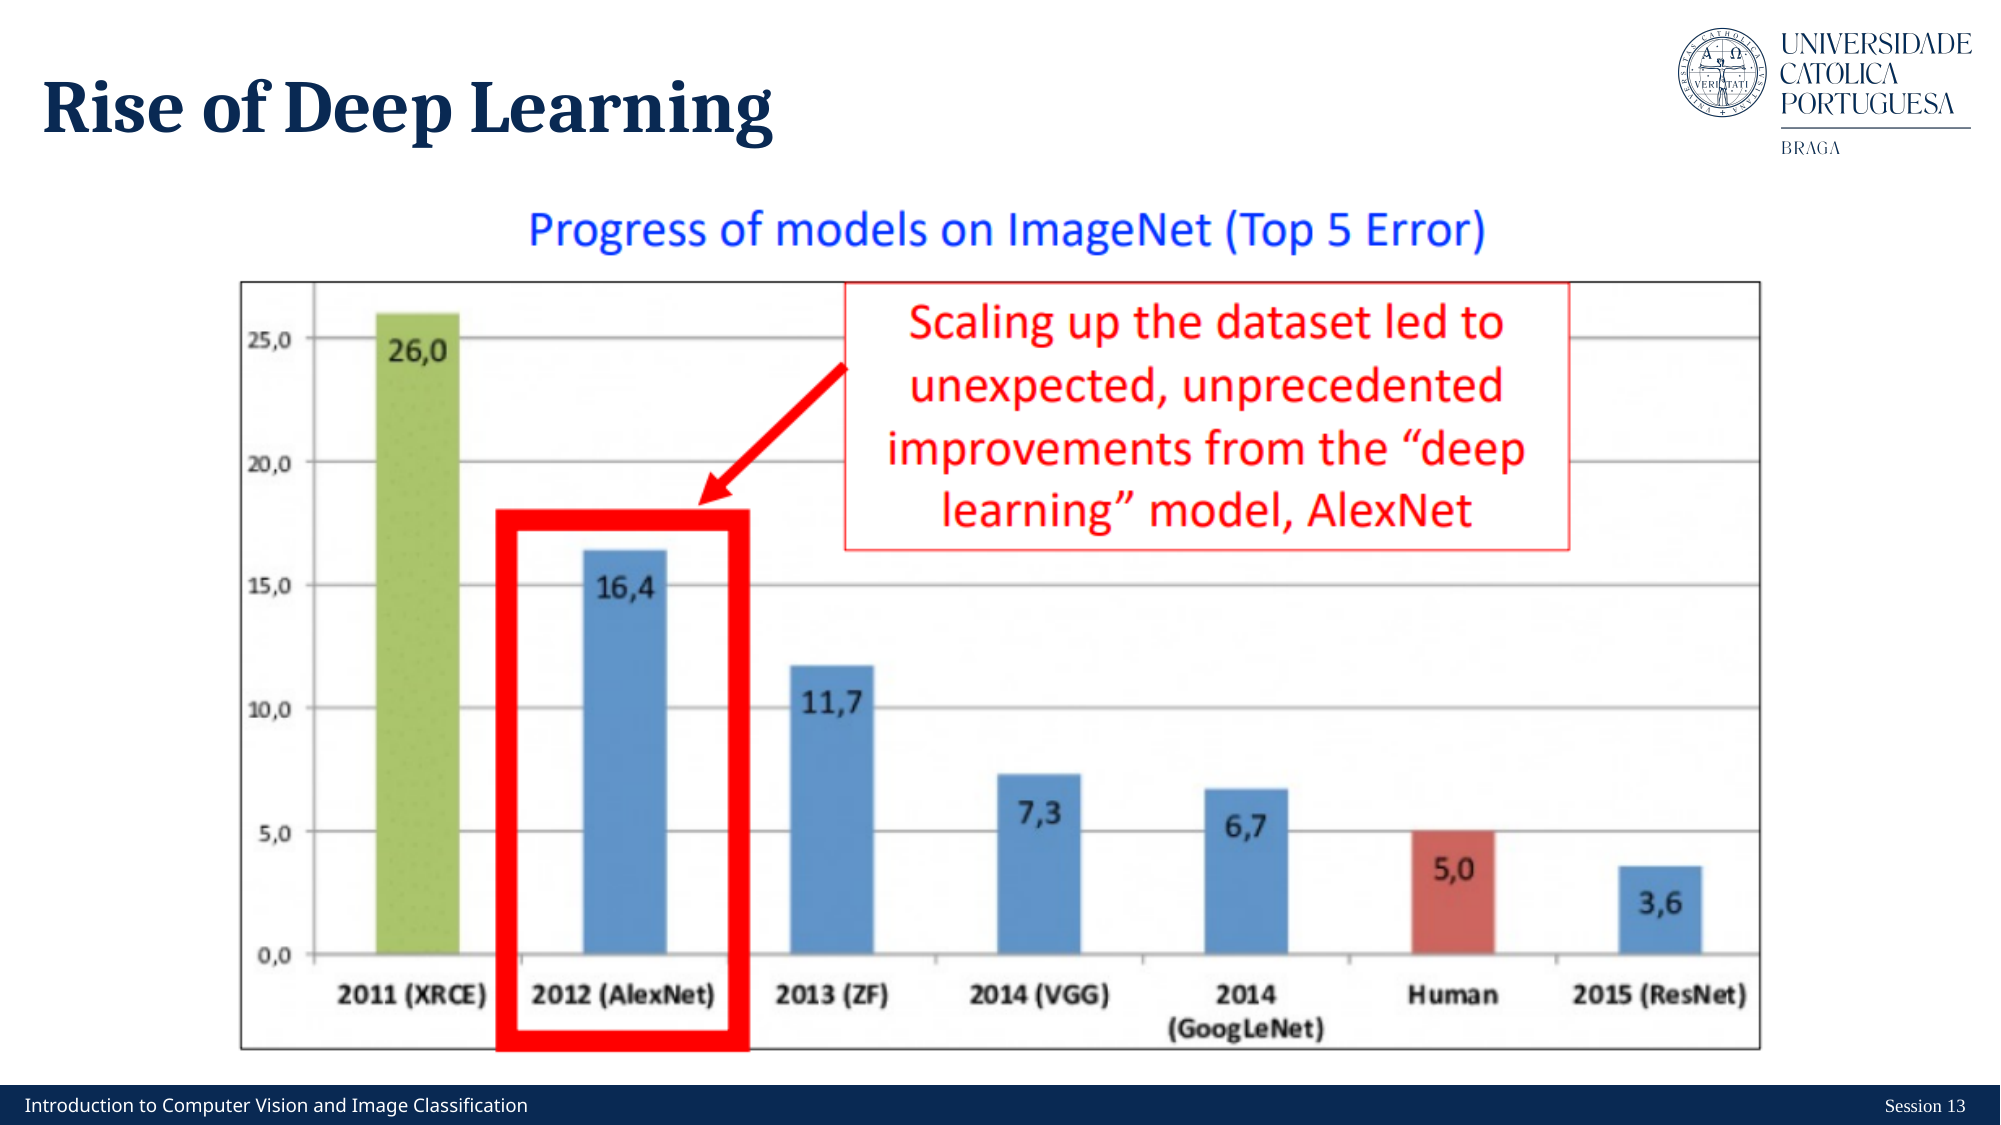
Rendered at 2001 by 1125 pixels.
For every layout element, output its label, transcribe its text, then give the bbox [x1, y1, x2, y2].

title Rise of Deep Learning [27, 0, 1753, 218]
picture [1672, 18, 1982, 163]
text_box Introduction to Computer Vision and Image Classification [9, 1086, 1126, 1125]
text_box Session 13 [1126, 1086, 1981, 1125]
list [218, 202, 1782, 1063]
text_box [0, 1085, 2000, 1125]
